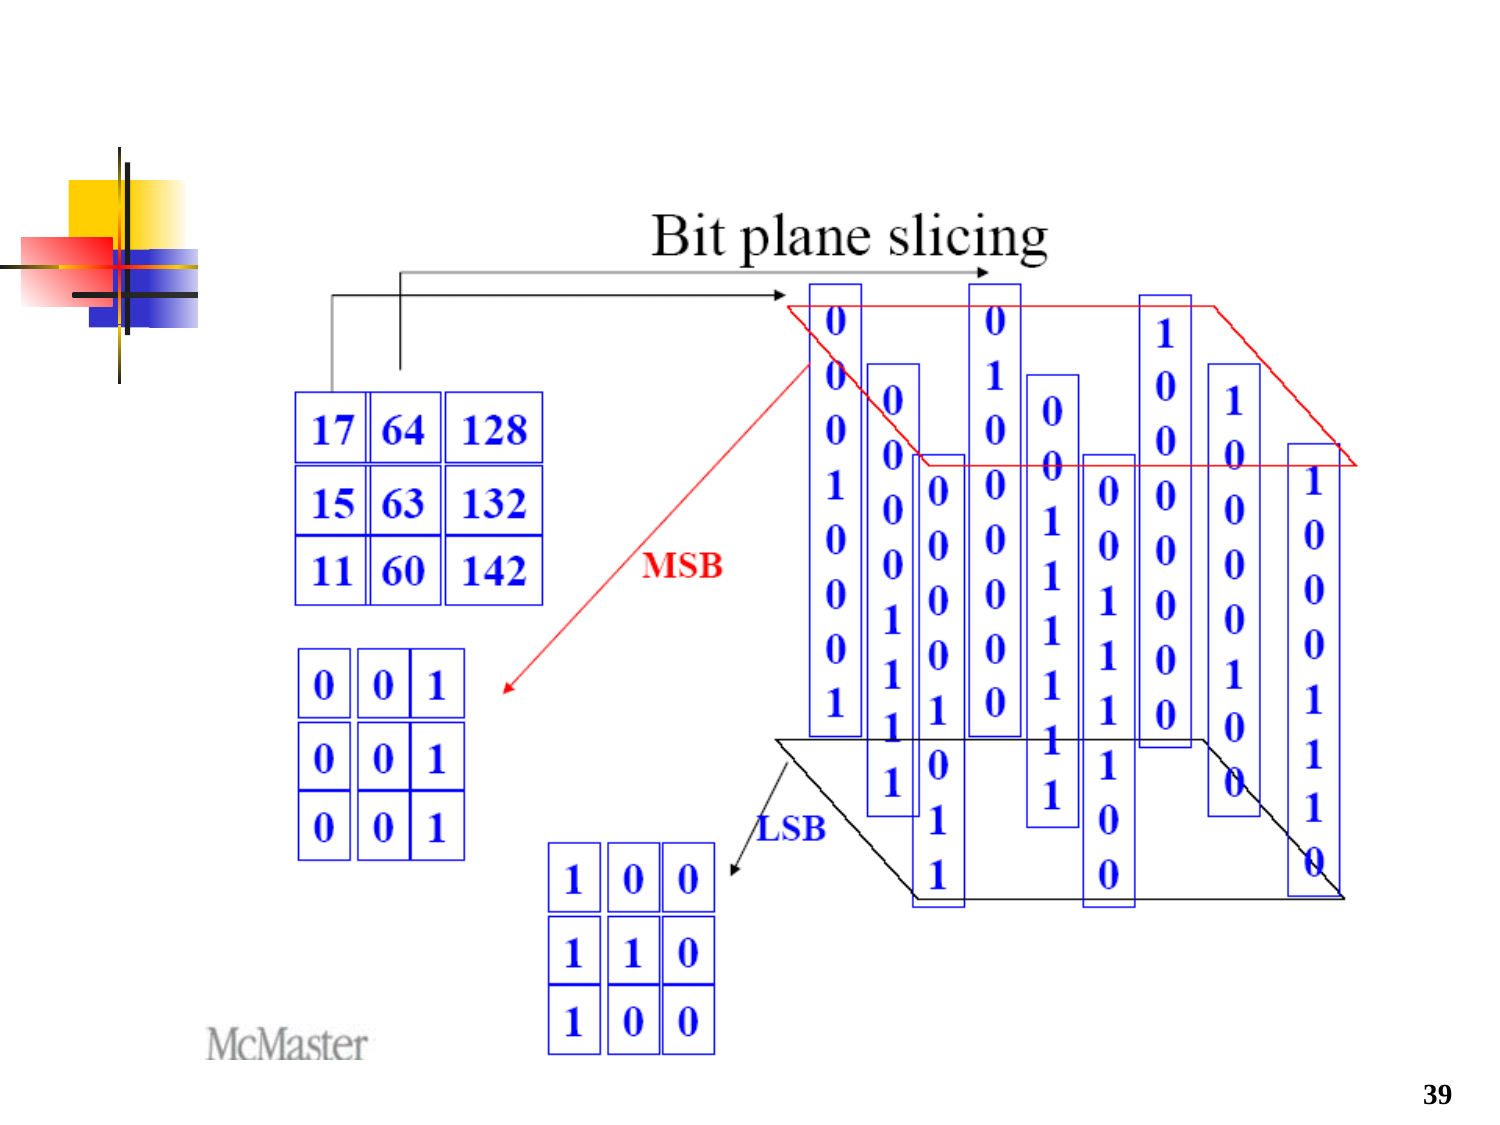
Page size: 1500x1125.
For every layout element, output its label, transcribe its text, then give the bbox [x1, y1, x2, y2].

slide_number 39 [1154, 1042, 1468, 1118]
picture [198, 207, 1447, 1060]
